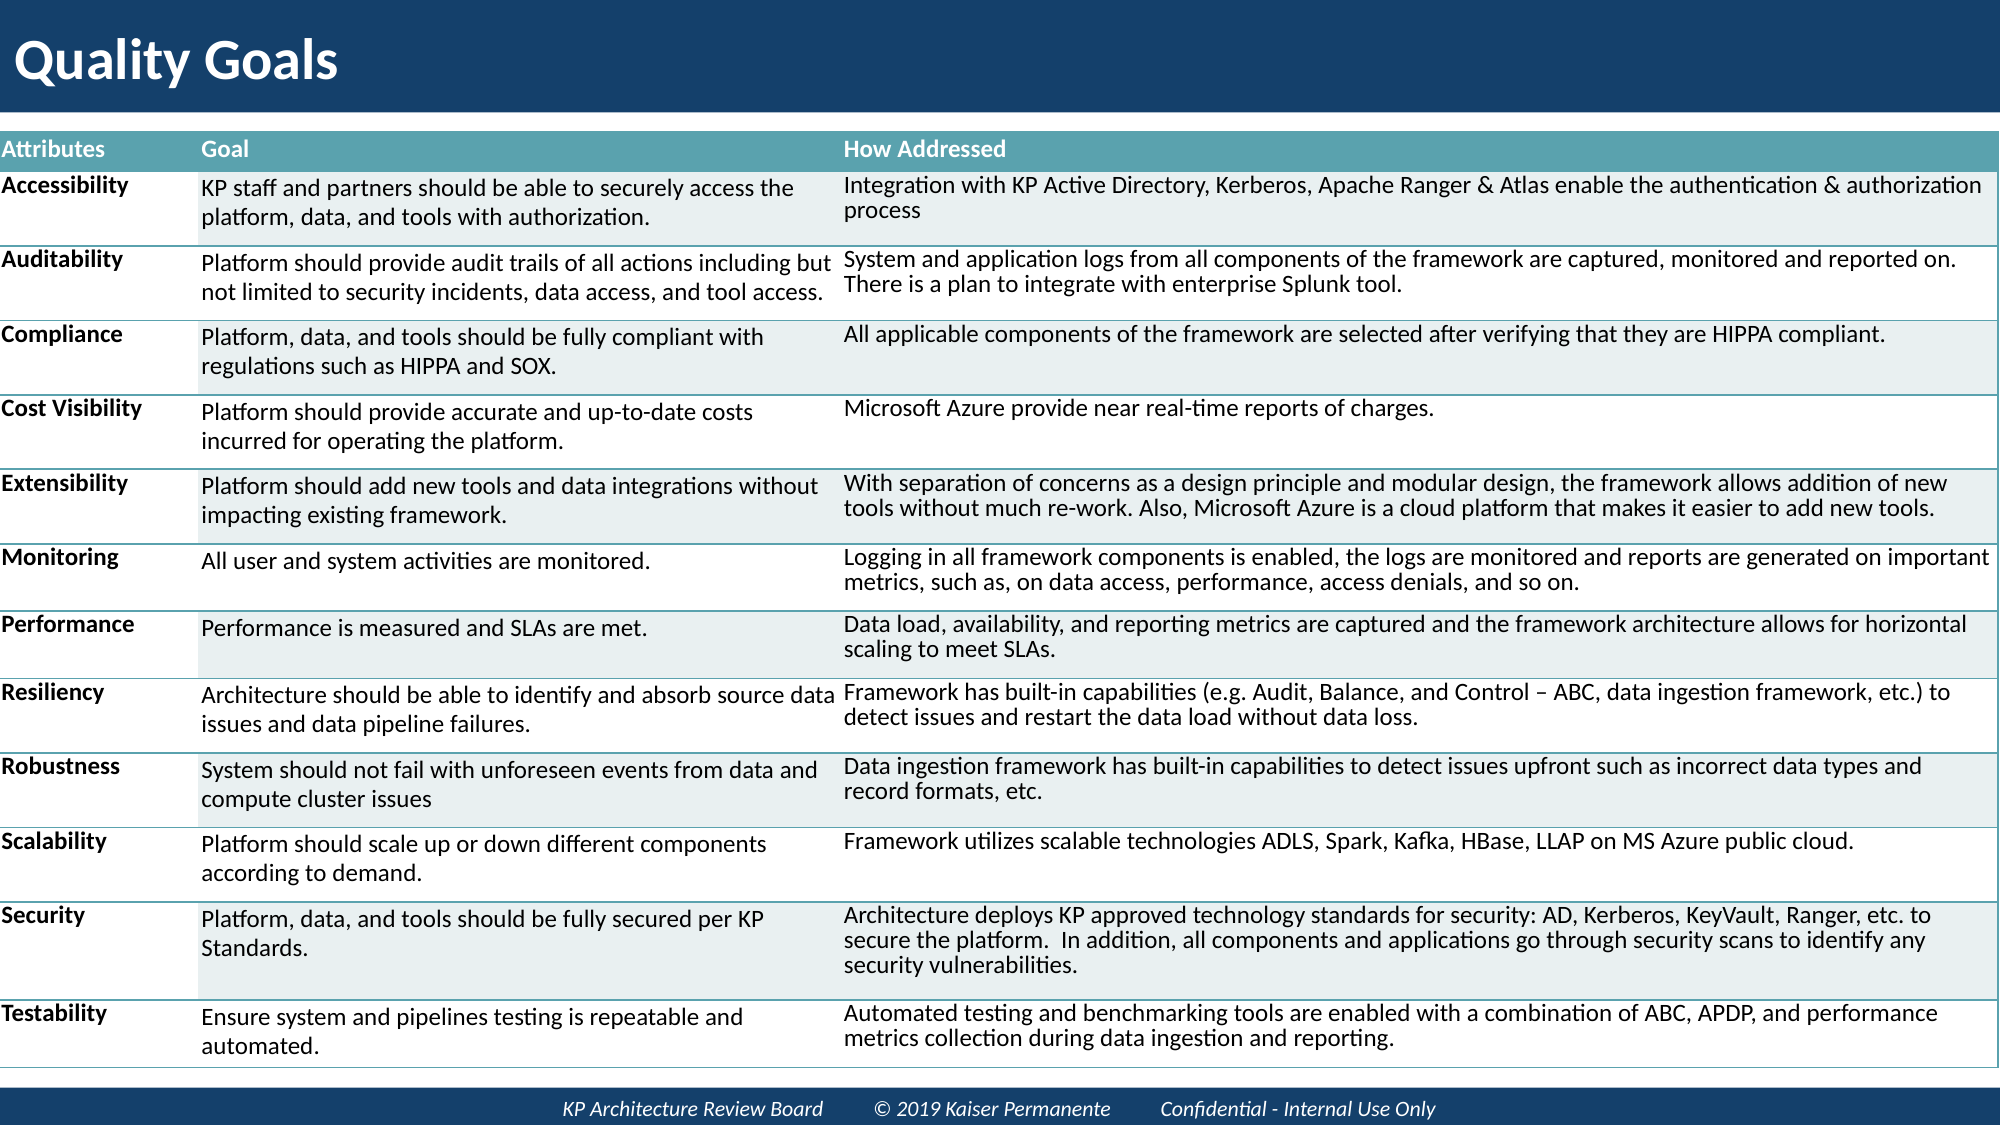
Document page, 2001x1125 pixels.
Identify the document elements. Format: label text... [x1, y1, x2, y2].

table_cell Extensibility [0, 470, 198, 543]
table_cell Platform should scale up or down different components according to demand. [198, 828, 841, 901]
table_cell Robustness [0, 754, 198, 827]
table_cell Platform should provide audit trails of all actions including but not limited to security incidents, data access, and tool access. [198, 247, 841, 320]
table_header Goal [198, 133, 841, 171]
table_cell Platform, data, and tools should be fully secured per KP Standards. [198, 903, 841, 999]
table_cell Accessibility [0, 172, 198, 245]
table_cell Platform, data, and tools should be fully compliant with regulations such as HIPPA and SOX. [198, 321, 841, 394]
table_cell Framework has built-in capabilities (e.g. Audit, Balance, and Control – ABC, data ingestion framework, etc.) to detect issues and restart the data load without data loss. [841, 679, 1997, 752]
table_cell Ensure system and pipelines testing is repeatable and automated. [198, 1001, 841, 1067]
table_cell Compliance [0, 321, 198, 394]
table_cell All user and system activities are monitored. [198, 545, 841, 610]
table_cell Data ingestion framework has built-in capabilities to detect issues upfront such as incorrect data types and record formats, etc. [841, 754, 1997, 827]
table_cell Logging in all framework components is enabled, the logs are monitored and reports are generated on important metrics, such as, on data access, performance, access denials, and so on. [841, 545, 1997, 610]
table_cell Integration with KP Active Directory, Kerberos, Apache Ranger & Atlas enable the authentication & authorization process [841, 172, 1997, 245]
table_cell All applicable components of the framework are selected after verifying that they are HIPPA compliant. [841, 321, 1997, 394]
footer KP Architecture Review Board © 2019 Kaiser Permanente Confidential - Internal Use Only [0, 1087, 2000, 1125]
table_cell Data load, availability, and reporting metrics are captured and the framework architecture allows for horizontal scaling to meet SLAs. [841, 612, 1997, 678]
table_cell Performance [0, 612, 198, 678]
table_cell Scalability [0, 828, 198, 901]
table_header How Addressed [841, 133, 1997, 171]
table_cell Monitoring [0, 545, 198, 610]
table_cell Auditability [0, 247, 198, 320]
table_cell Performance is measured and SLAs are met. [198, 612, 841, 678]
table_cell Architecture deploys KP approved technology standards for security: AD, Kerberos, KeyVault, Ranger, etc. to secure the platform. In addition, all components and applications go through security scans to identify any security vulnerabilities. [841, 903, 1997, 999]
table_cell Architecture should be able to identify and absorb source data issues and data pipeline failures. [198, 679, 841, 752]
table_cell With separation of concerns as a design principle and modular design, the framework allows addition of new tools without much re-work. Also, Microsoft Azure is a cloud platform that makes it easier to add new tools. [841, 470, 1997, 543]
table_header Attributes [0, 133, 198, 171]
table_cell Cost Visibility [0, 396, 198, 468]
table_cell Security [0, 903, 198, 999]
table_cell KP staff and partners should be able to securely access the platform, data, and tools with authorization. [198, 172, 841, 245]
table_cell Resiliency [0, 679, 198, 752]
title Quality Goals [0, 0, 2000, 113]
table_cell Microsoft Azure provide near real-time reports of charges. [841, 396, 1997, 468]
table_cell System should not fail with unforeseen events from data and compute cluster issues [198, 754, 841, 827]
table_cell Platform should add new tools and data integrations without impacting existing framework. [198, 470, 841, 543]
table_cell Automated testing and benchmarking tools are enabled with a combination of ABC, APDP, and performance metrics collection during data ingestion and reporting. [841, 1001, 1997, 1067]
table_cell System and application logs from all components of the framework are captured, monitored and reported on. There is a plan to integrate with enterprise Splunk tool. [841, 247, 1997, 320]
table_cell Platform should provide accurate and up-to-date costs incurred for operating the platform. [198, 396, 841, 468]
table_cell Framework utilizes scalable technologies ADLS, Spark, Kafka, HBase, LLAP on MS Azure public cloud. [841, 828, 1997, 901]
table_cell Testability [0, 1001, 198, 1067]
